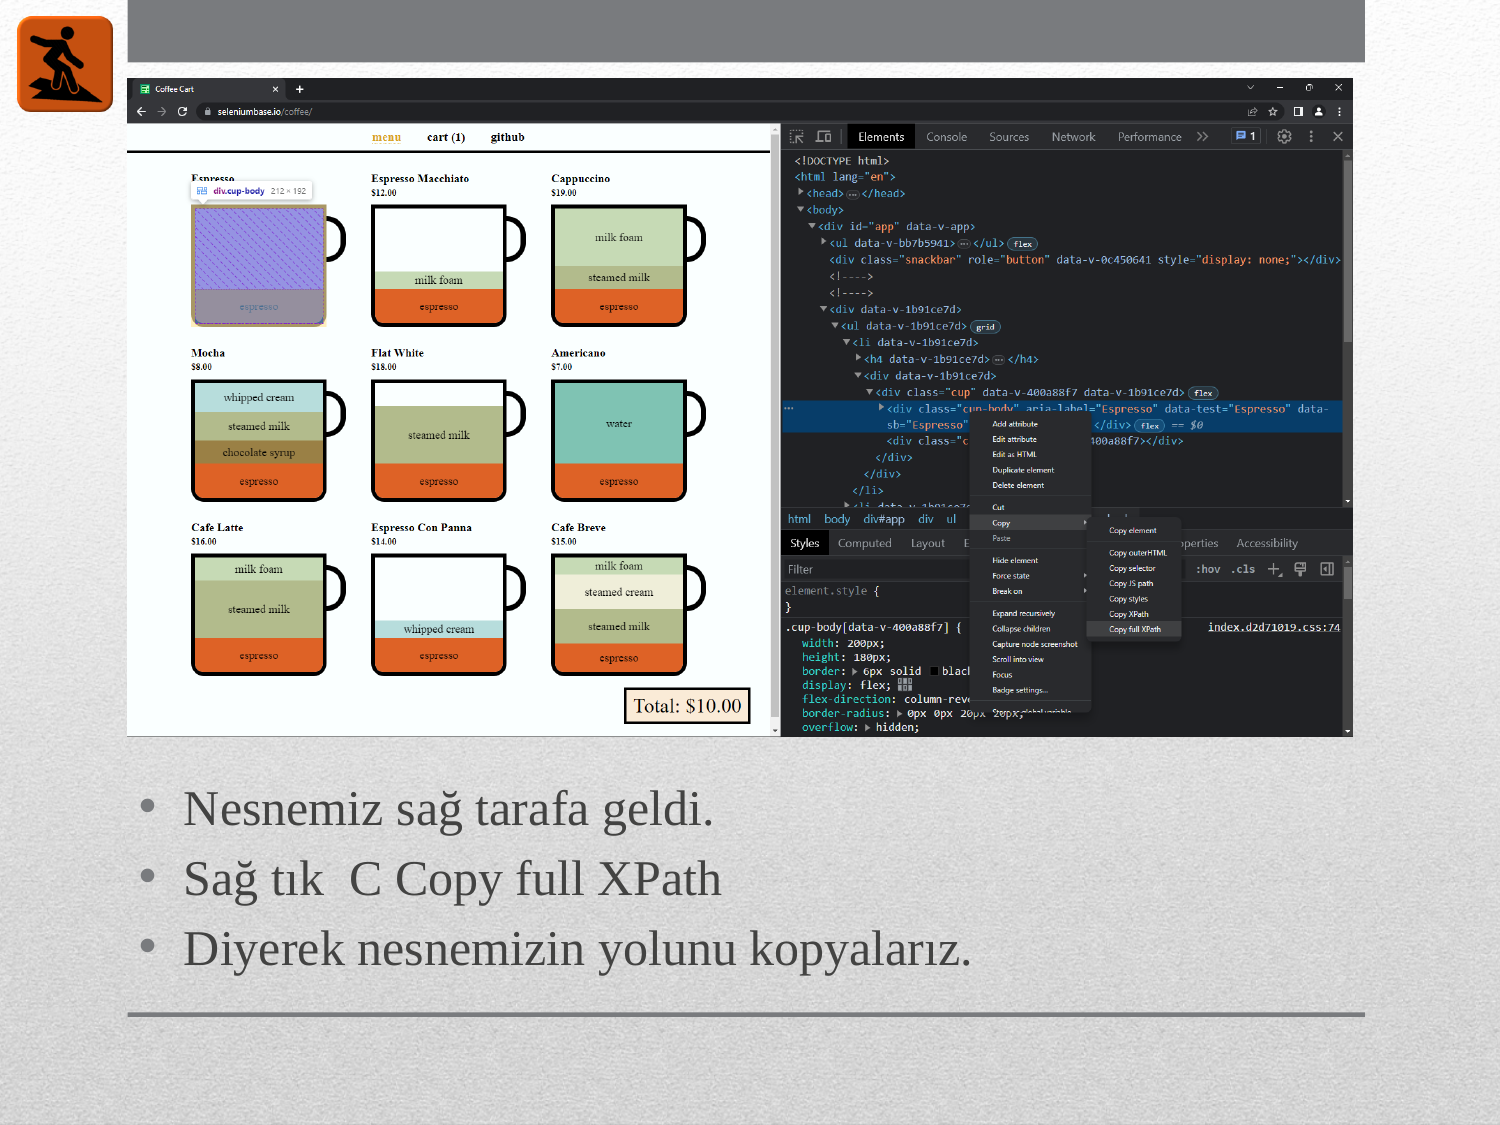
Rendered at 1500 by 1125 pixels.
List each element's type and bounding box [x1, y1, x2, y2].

picture [126, 77, 1354, 738]
picture [16, 16, 113, 113]
